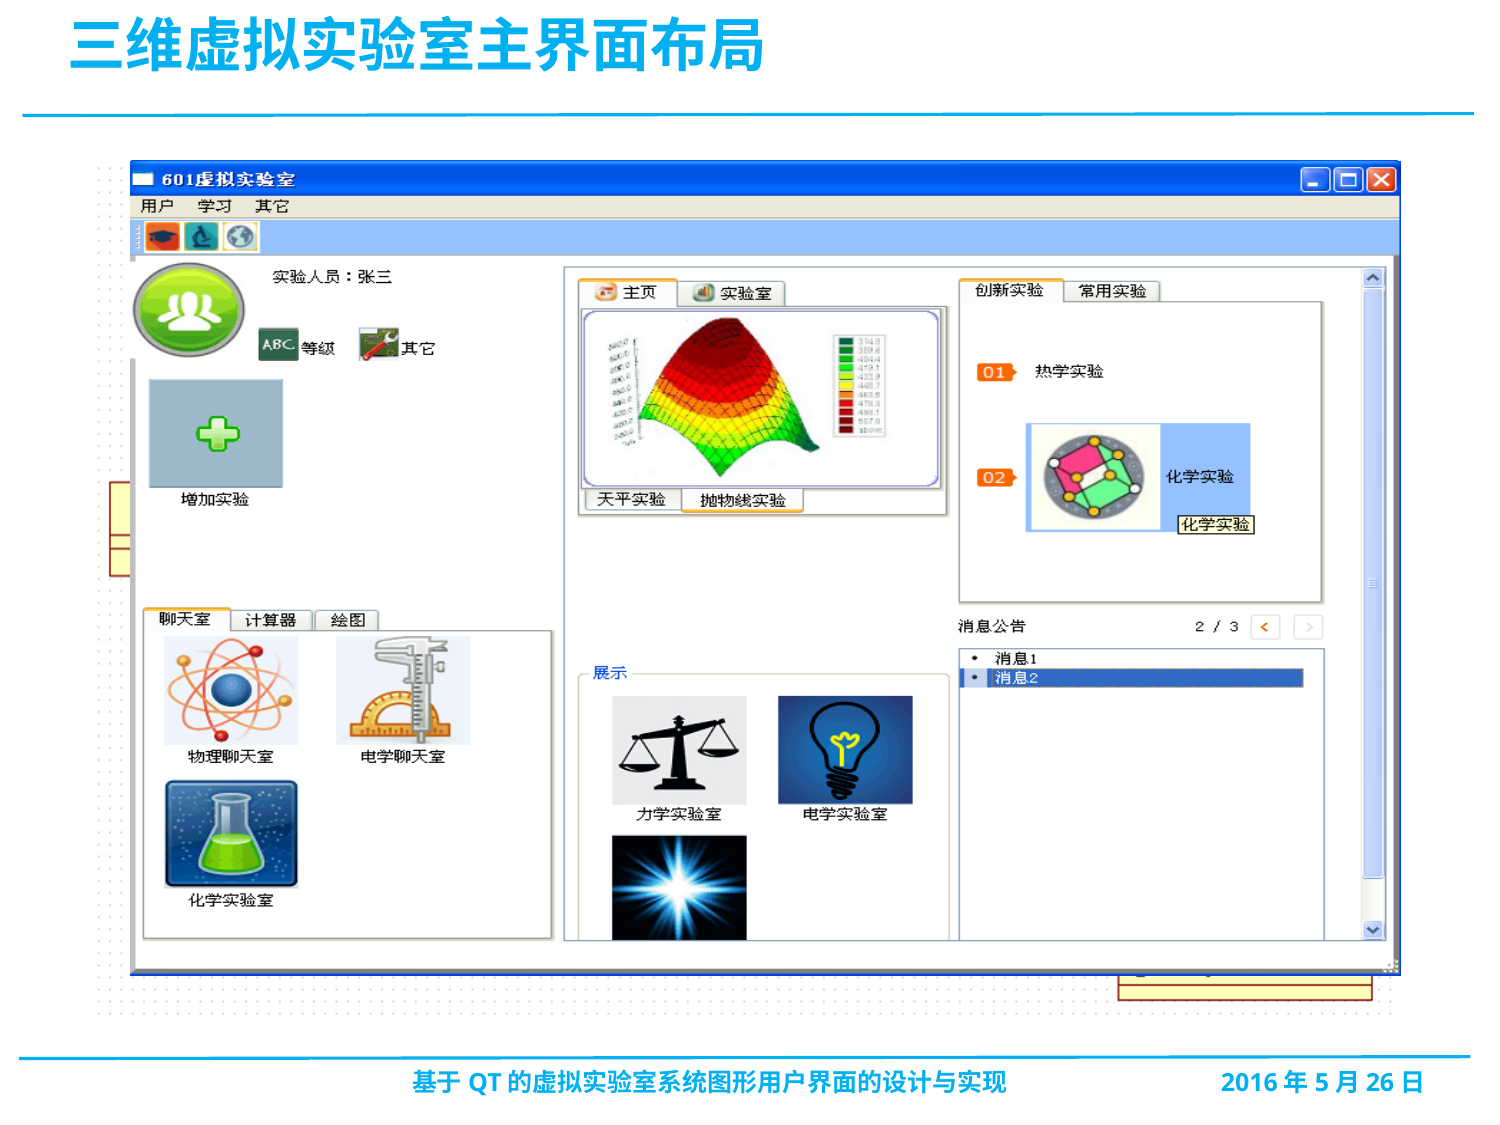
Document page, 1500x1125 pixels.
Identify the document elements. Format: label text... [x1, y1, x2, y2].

text_box 三维虚拟实验室主界面布局 [53, 0, 904, 86]
text_box 基于QT的虚拟实验室系统图形用户界面的设计与实现 2016年5月26日 [17, 1065, 1459, 1104]
picture [88, 160, 1402, 1020]
